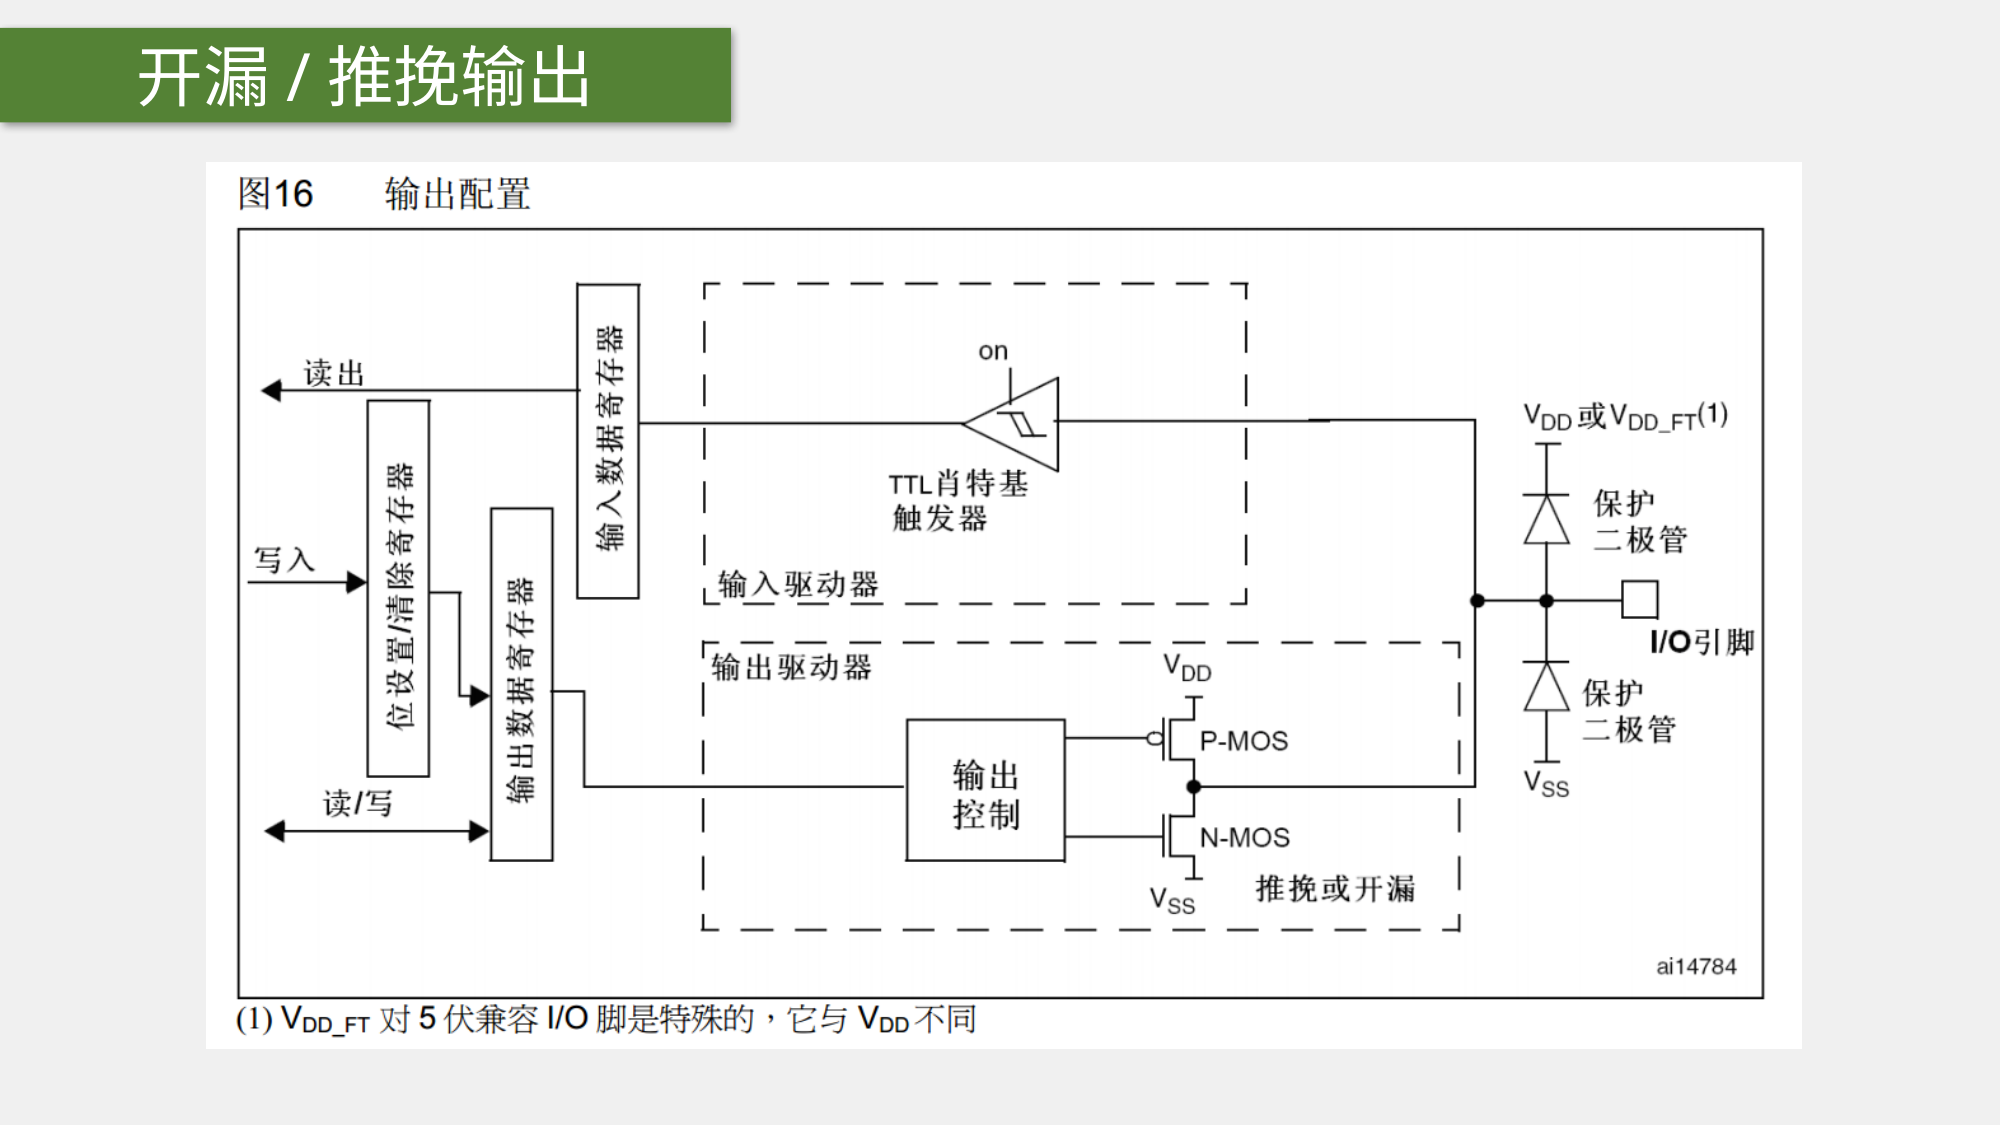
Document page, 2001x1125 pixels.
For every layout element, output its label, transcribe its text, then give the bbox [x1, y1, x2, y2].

picture [206, 162, 1802, 1049]
text_box 开漏/推挽输出 [0, 27, 732, 123]
